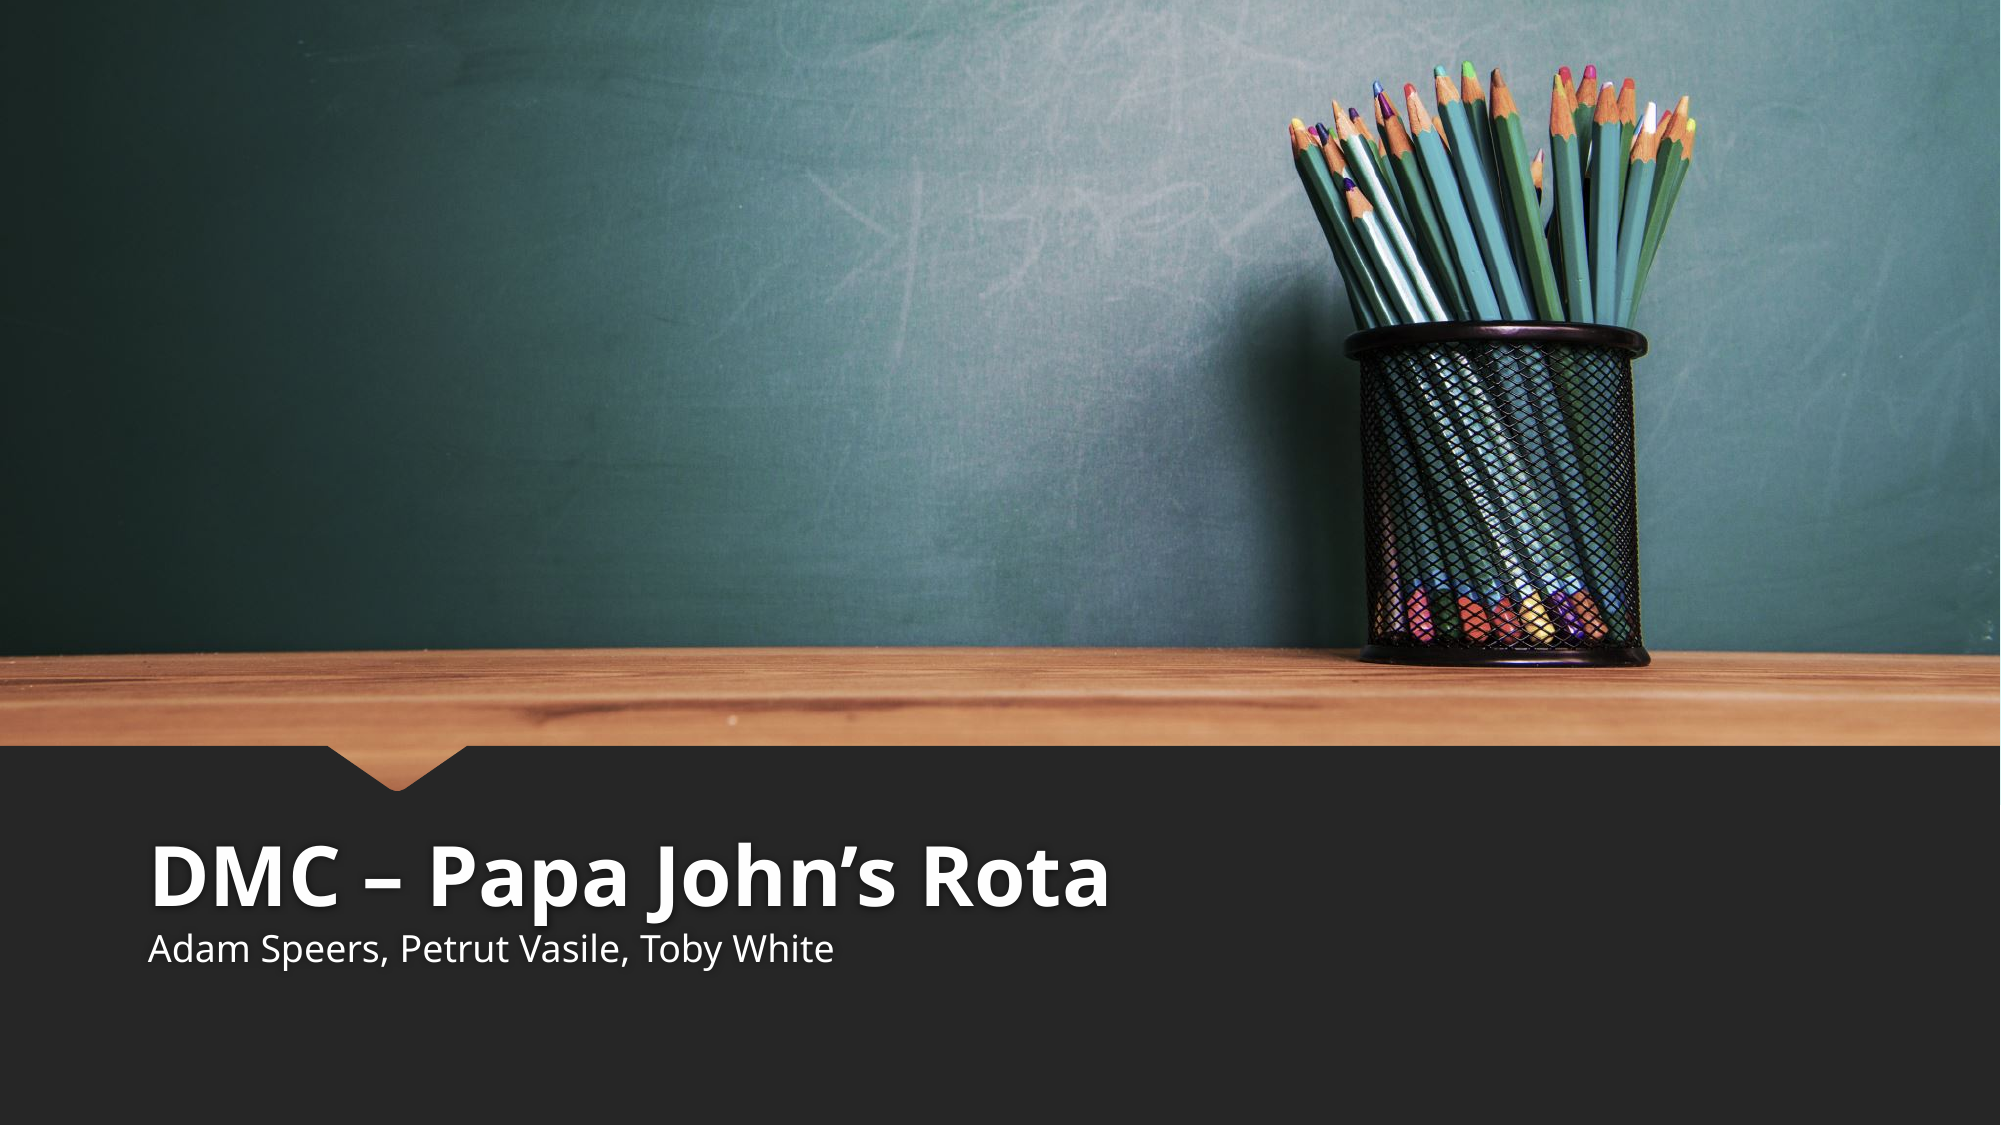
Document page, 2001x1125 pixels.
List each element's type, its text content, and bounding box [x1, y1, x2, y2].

picture [0, 0, 2000, 802]
title DMC – Papa John’s Rota [133, 803, 1868, 914]
subtitle Adam Speers, Petrut Vasile, Toby White [132, 917, 1868, 989]
text_box [0, 802, 2000, 1125]
